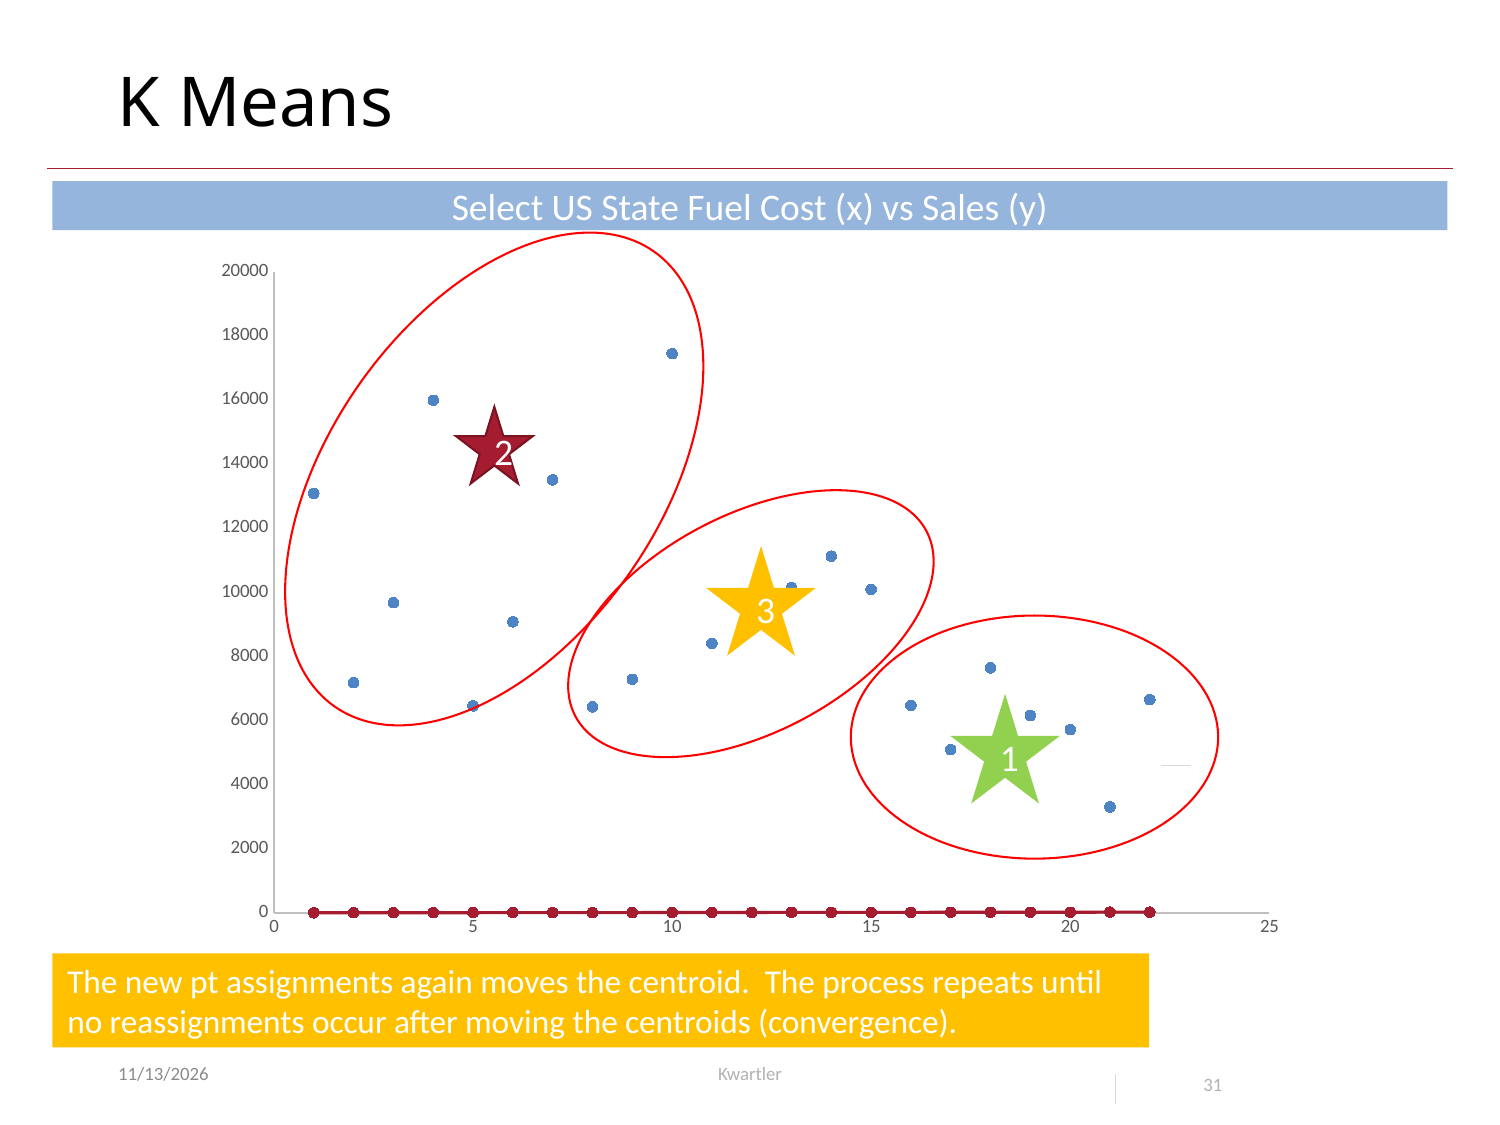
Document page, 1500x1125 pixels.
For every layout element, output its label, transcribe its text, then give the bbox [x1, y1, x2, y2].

footer Kwartler [496, 1048, 1004, 1103]
chart [199, 248, 1301, 952]
text_box [516, 231, 651, 248]
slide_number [103, 1048, 441, 1103]
text_box The new pt assignments again moves the centroid. The process repeats until no reassignments occur after moving the centroids (convergence). [51, 952, 1150, 1048]
text_box Select US State Fuel Cost (x) vs Sales (y) [51, 180, 1448, 231]
slide_number 31 [1188, 1042, 1330, 1103]
title K Means [103, 59, 1397, 157]
